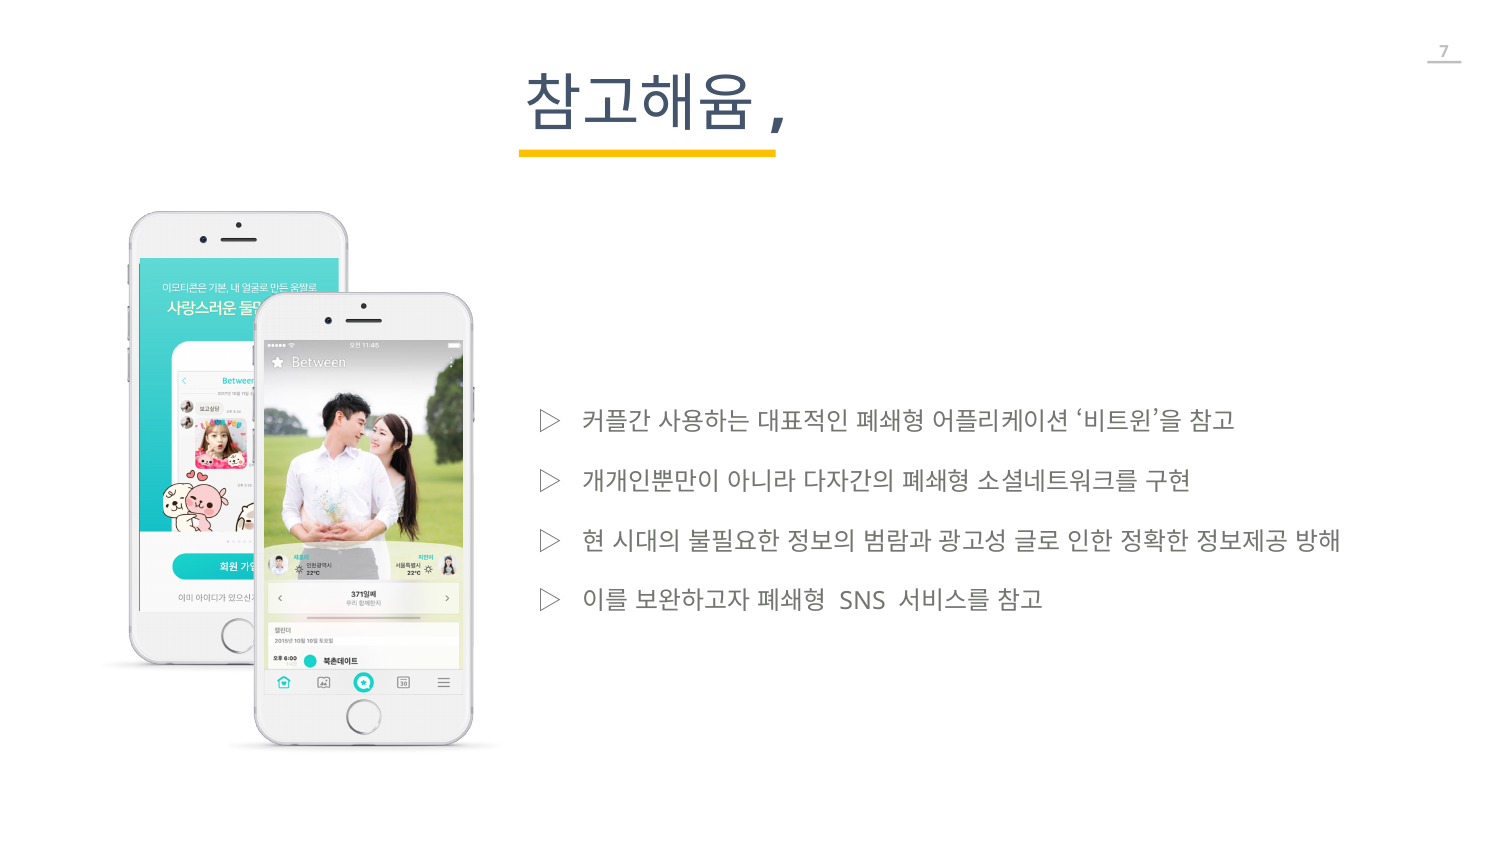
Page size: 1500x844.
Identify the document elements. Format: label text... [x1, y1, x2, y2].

text_box 참고해윰, [518, 60, 840, 142]
text_box ▷ 커플간 사용하는 대표적인 폐쇄형 어플리케이션 ‘비트윈’을 참고 ▷ 개개인뿐만이 아니라 다자간의 폐쇄형 소셜네트워크를 구현 ▷ 현 시대의 불필요한 정보의 범람과 광고성 글로 인한 정확한 정보제공 방해 ▷ 이를 보완하고자 폐쇄형 SNS 서비스를 참고 [531, 372, 1385, 624]
text_box [518, 149, 776, 157]
picture [102, 189, 503, 760]
